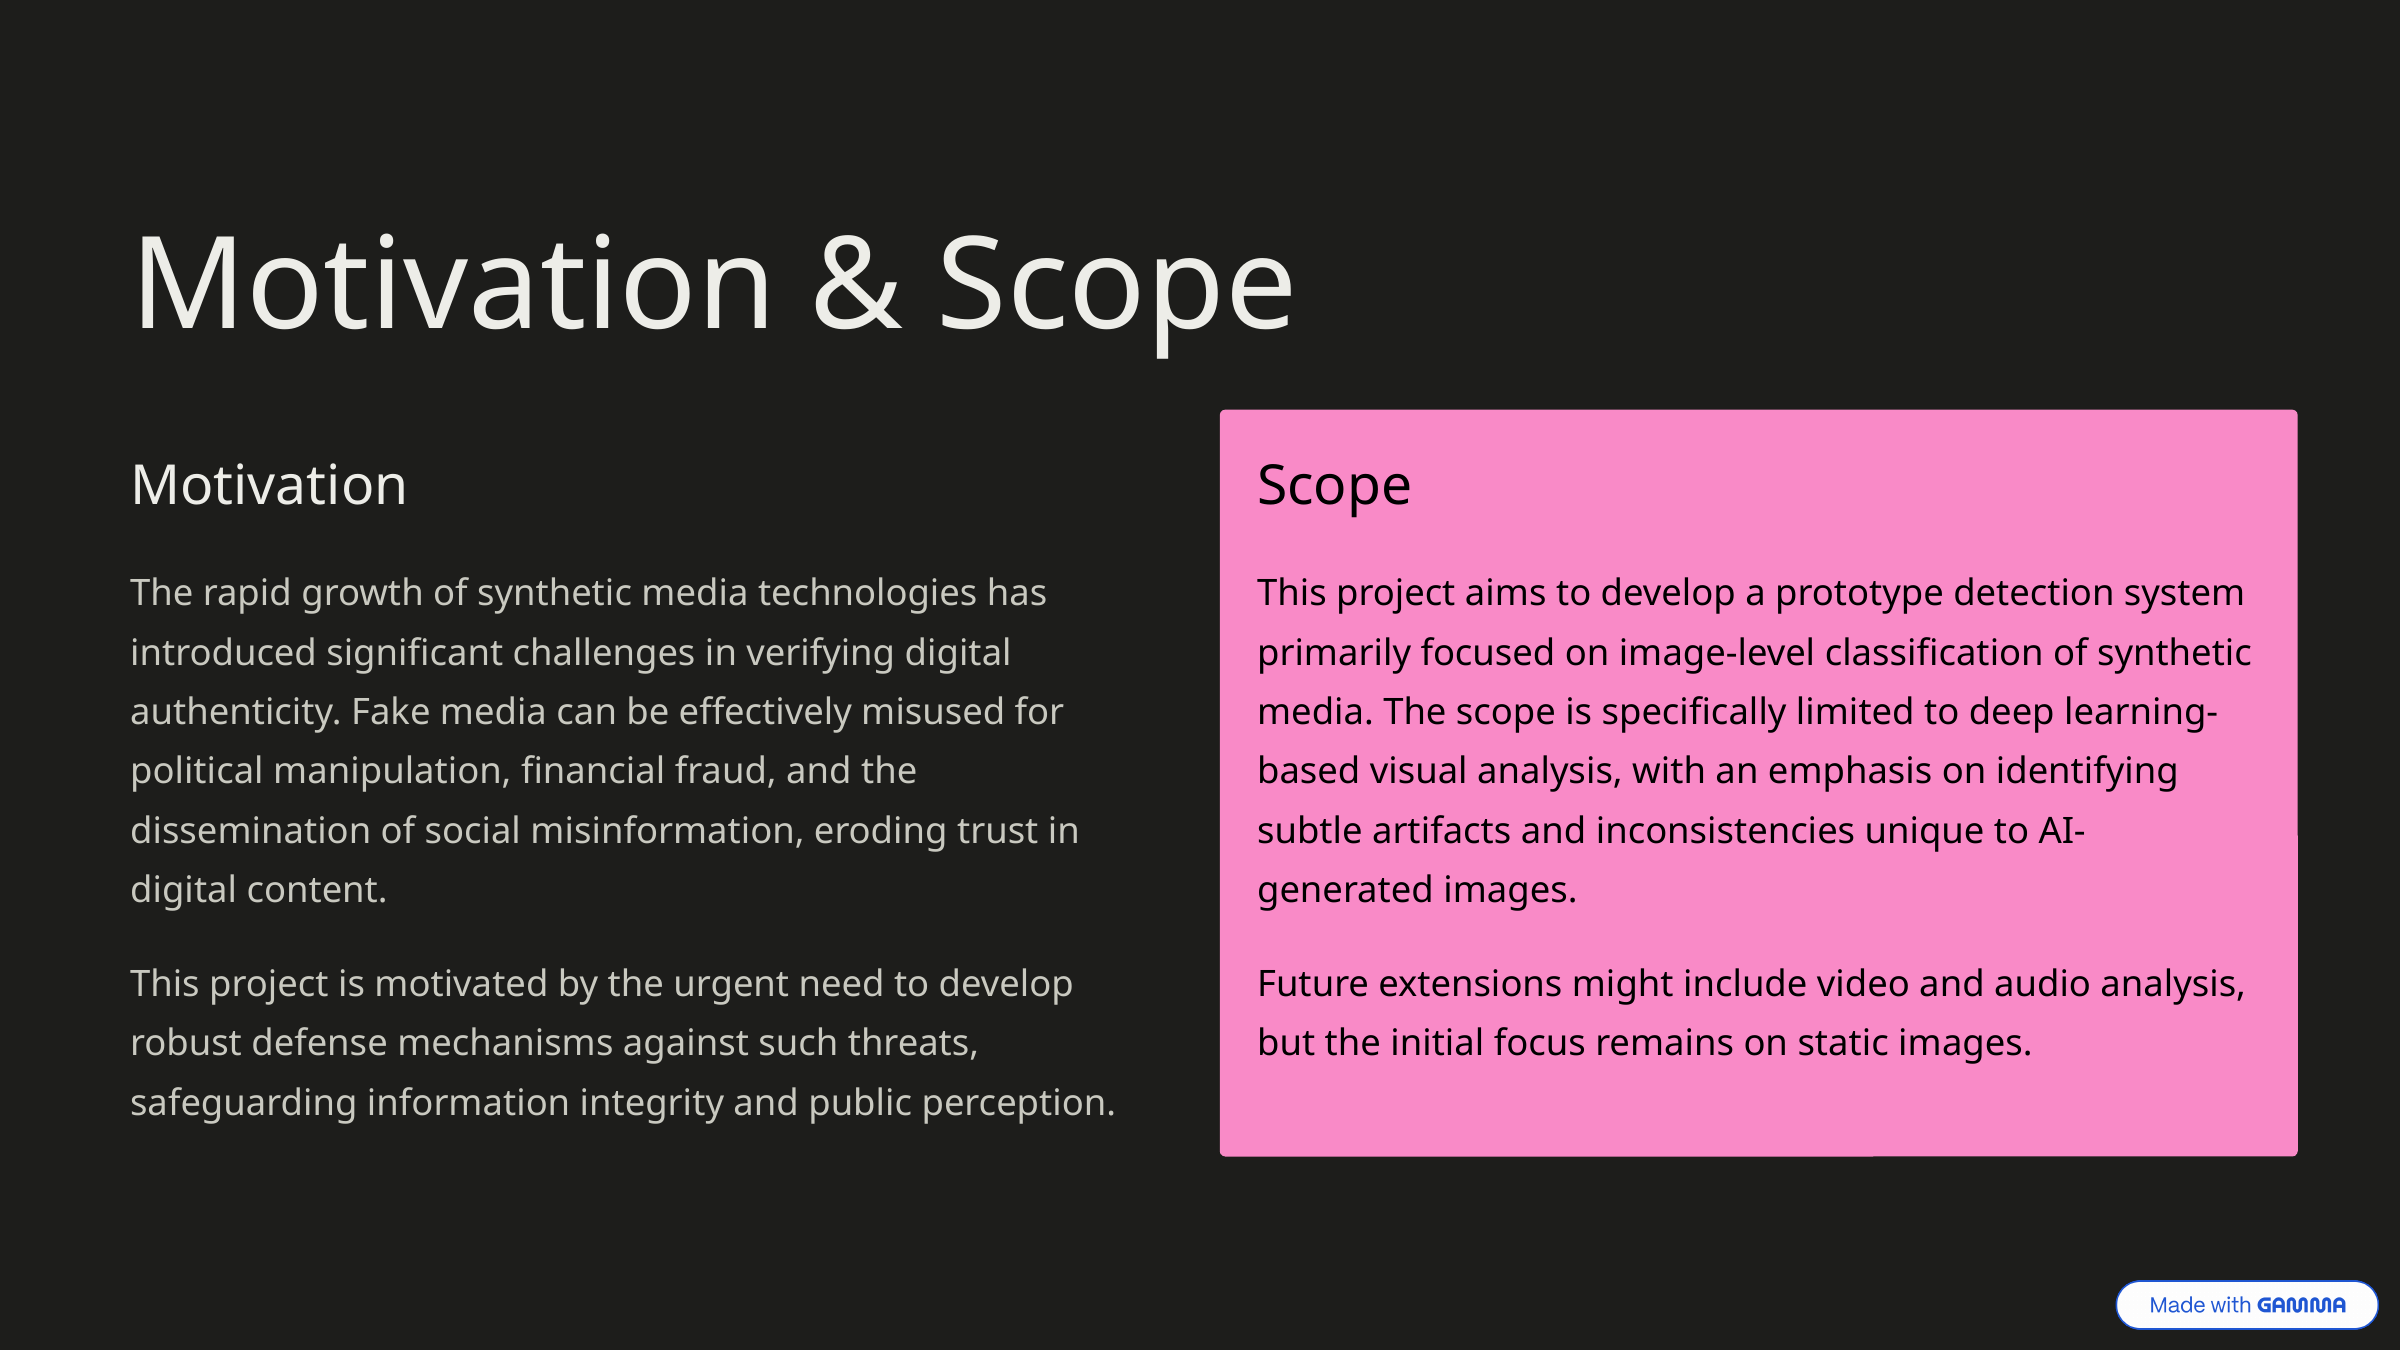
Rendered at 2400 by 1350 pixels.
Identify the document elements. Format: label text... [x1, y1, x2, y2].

text_box Motivation & Scope [130, 193, 1414, 354]
picture [2106, 1271, 2389, 1339]
text_box This project aims to develop a prototype detection system primarily focused on image-level classification of synthetic media. The scope is specifically limited to deep learning-based visual analysis, with an emphasis on identifying subtle artifacts and inconsistencies unique to AI-generated images. [1256, 553, 2261, 911]
text_box Motivation [130, 446, 689, 517]
text_box [1219, 409, 2298, 1157]
text_box Scope [1257, 446, 1816, 517]
text_box Future extensions might include video and audio analysis, but the initial focus remains on static images. [1256, 944, 2261, 1064]
text_box This project is motivated by the urgent need to develop robust defense mechanisms against such threats, safeguarding information integrity and public perception. [130, 944, 1155, 1123]
text_box The rapid growth of synthetic media technologies has introduced significant challenges in verifying digital authenticity. Fake media can be effectively misused for political manipulation, financial fraud, and the dissemination of social misinformation, eroding trust in digital content. [130, 553, 1155, 911]
